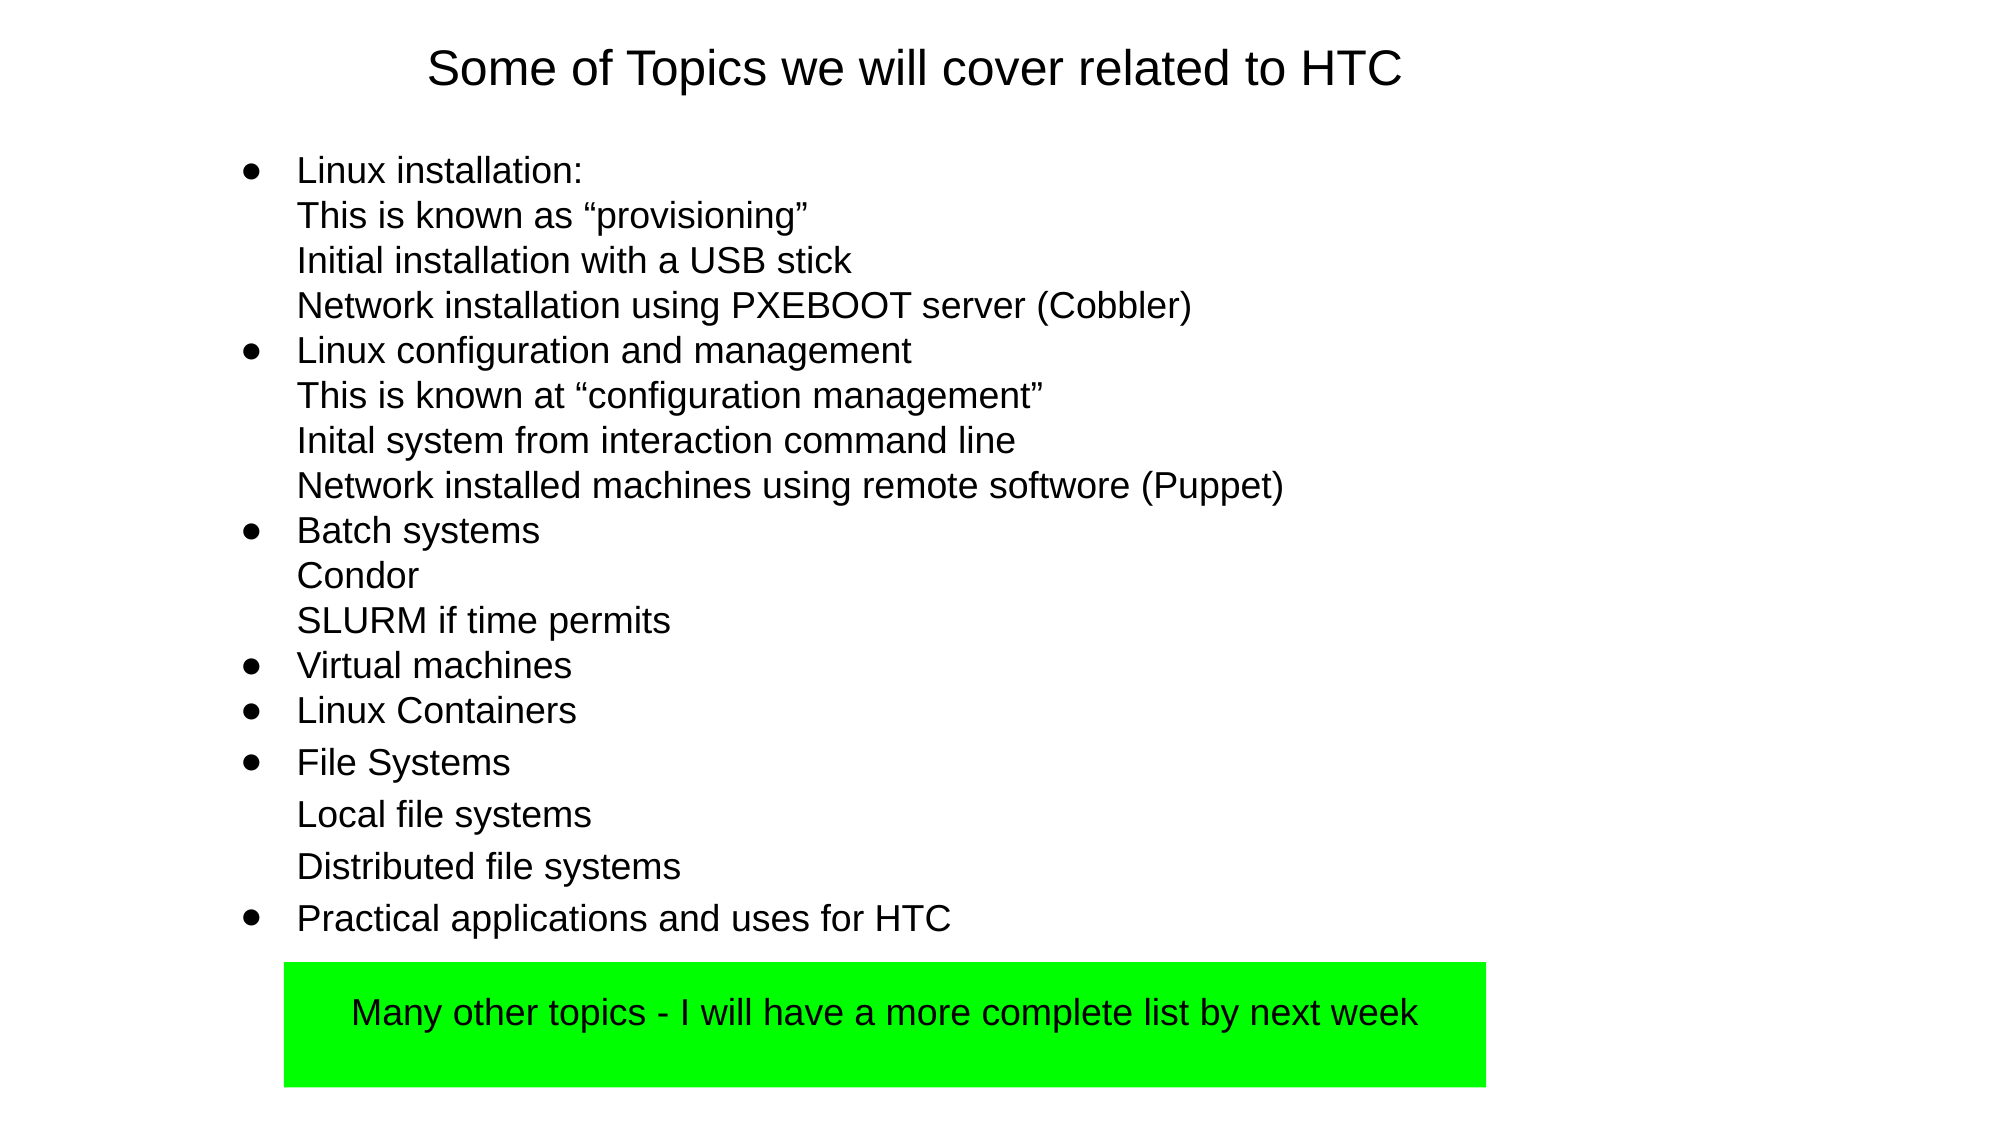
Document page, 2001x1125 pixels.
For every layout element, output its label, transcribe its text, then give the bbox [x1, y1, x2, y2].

text_box Many other topics - I will have a more complete list by next week [283, 962, 1487, 1088]
text_box Linux installation: This is known as “provisioning” Initial installation with a USB stick Network installation using PXEBOOT server (Cobbler) Linux configuration and management This is known at “configuration management” Inital system from interaction command line Network installed machines using remote softwore (Puppet) Batch systems Condor SLURM if time permits Virtual machines Linux Containers File Systems Local file systems Distributed file systems Practical applications and uses for HTC [206, 131, 1409, 963]
text_box Some of Topics we will cover related to HTC [396, 20, 1434, 132]
